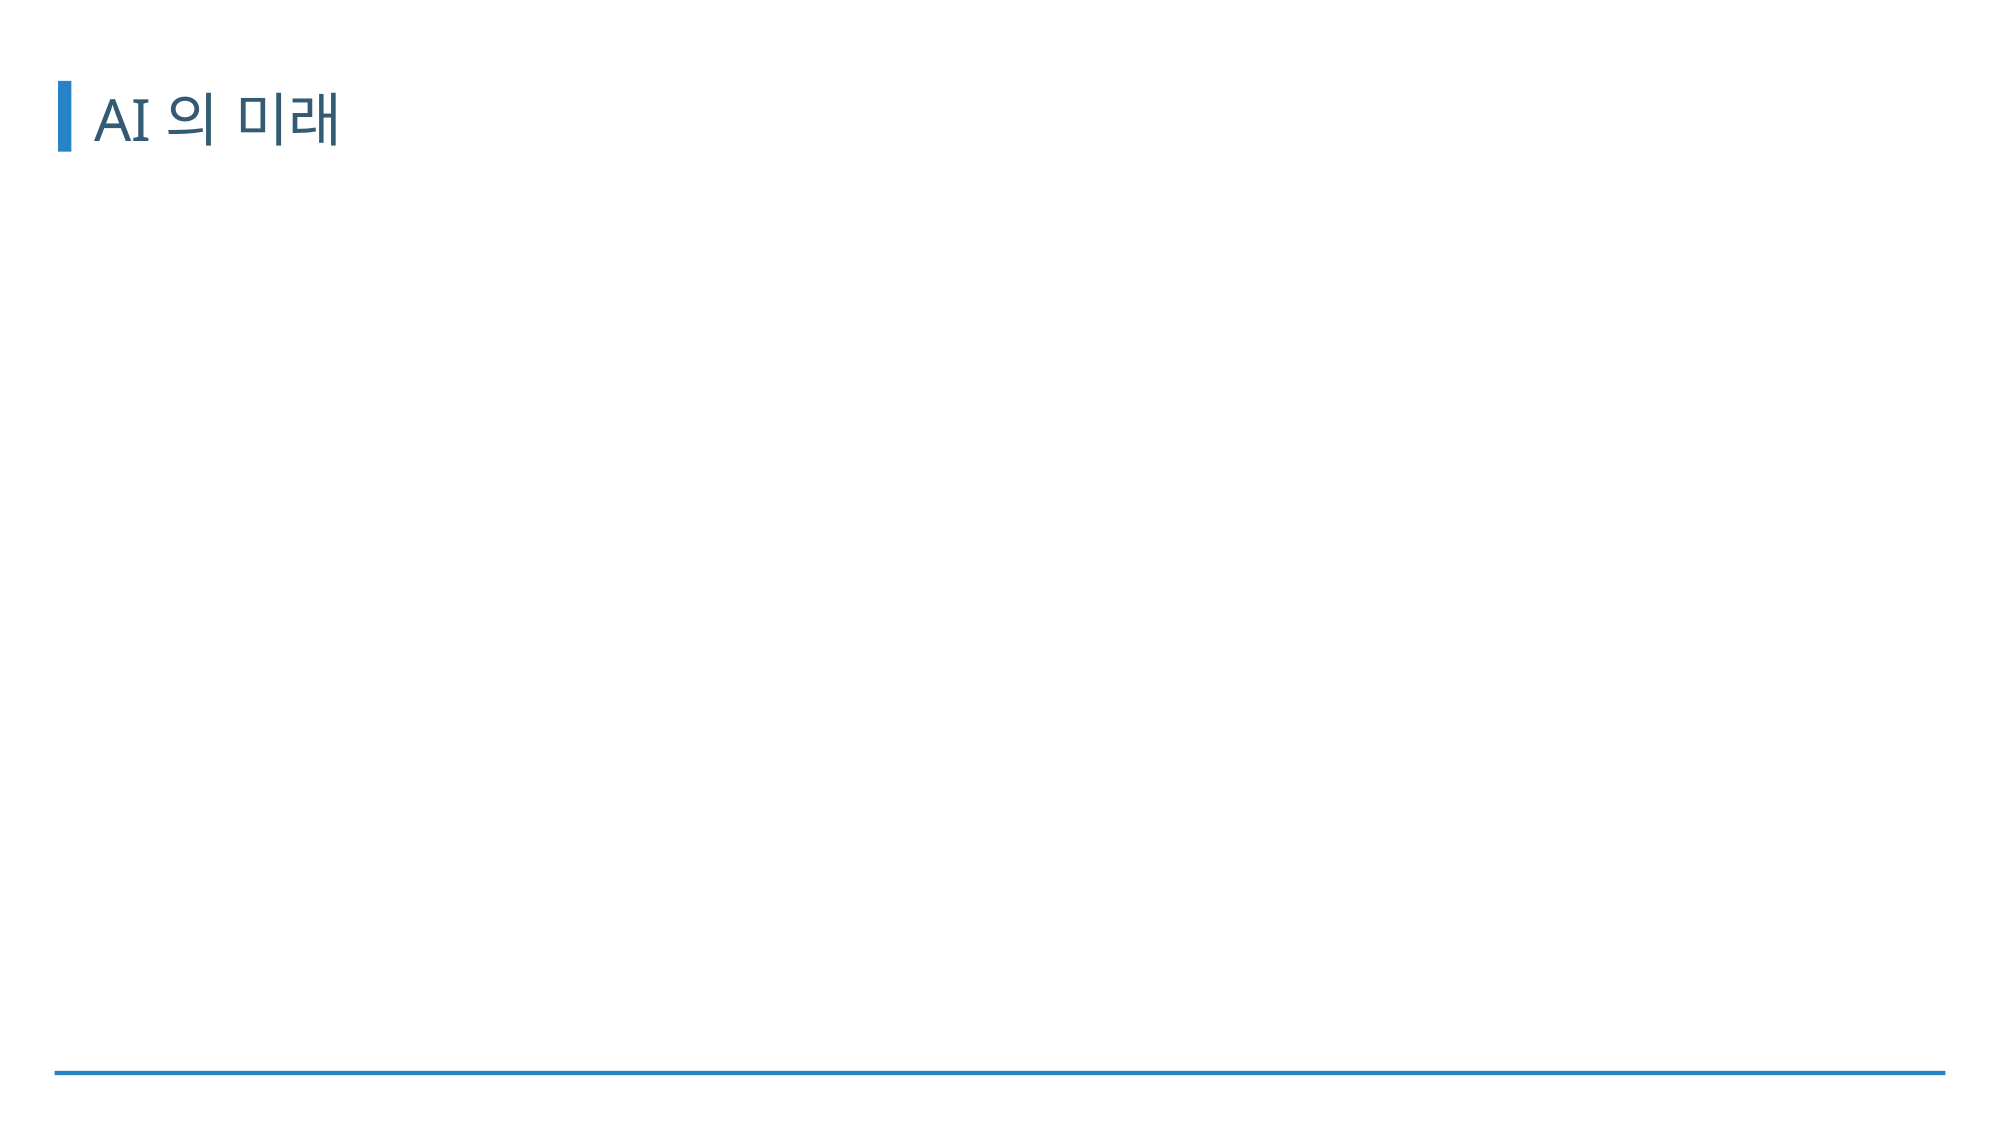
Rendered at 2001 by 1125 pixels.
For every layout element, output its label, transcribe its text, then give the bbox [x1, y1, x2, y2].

title AI의 미래 [79, 67, 1942, 165]
